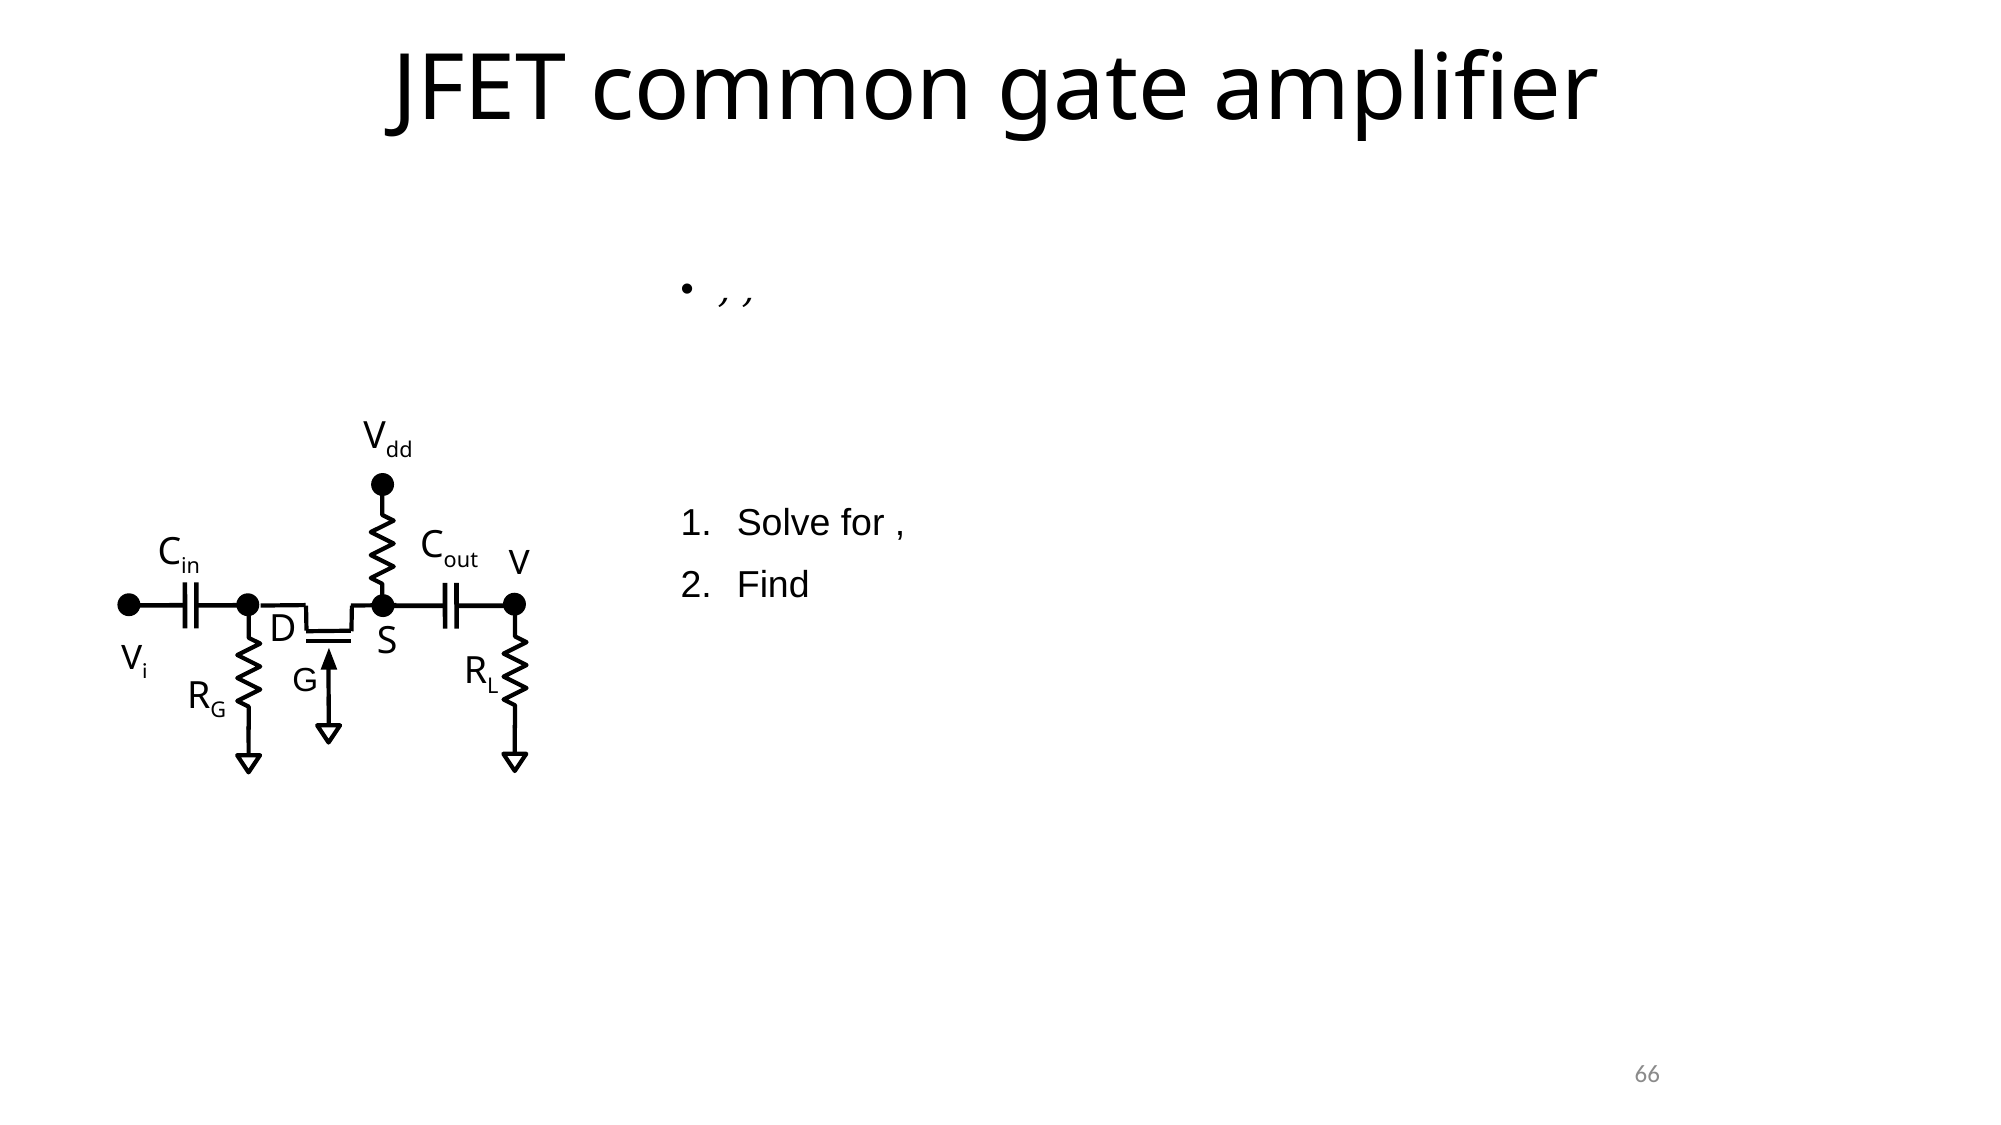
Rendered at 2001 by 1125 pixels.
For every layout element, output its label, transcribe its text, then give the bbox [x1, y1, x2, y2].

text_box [100, 403, 541, 773]
title JFET common gate amplifier [54, 18, 1938, 162]
slide_number 66 [1325, 1042, 1675, 1103]
